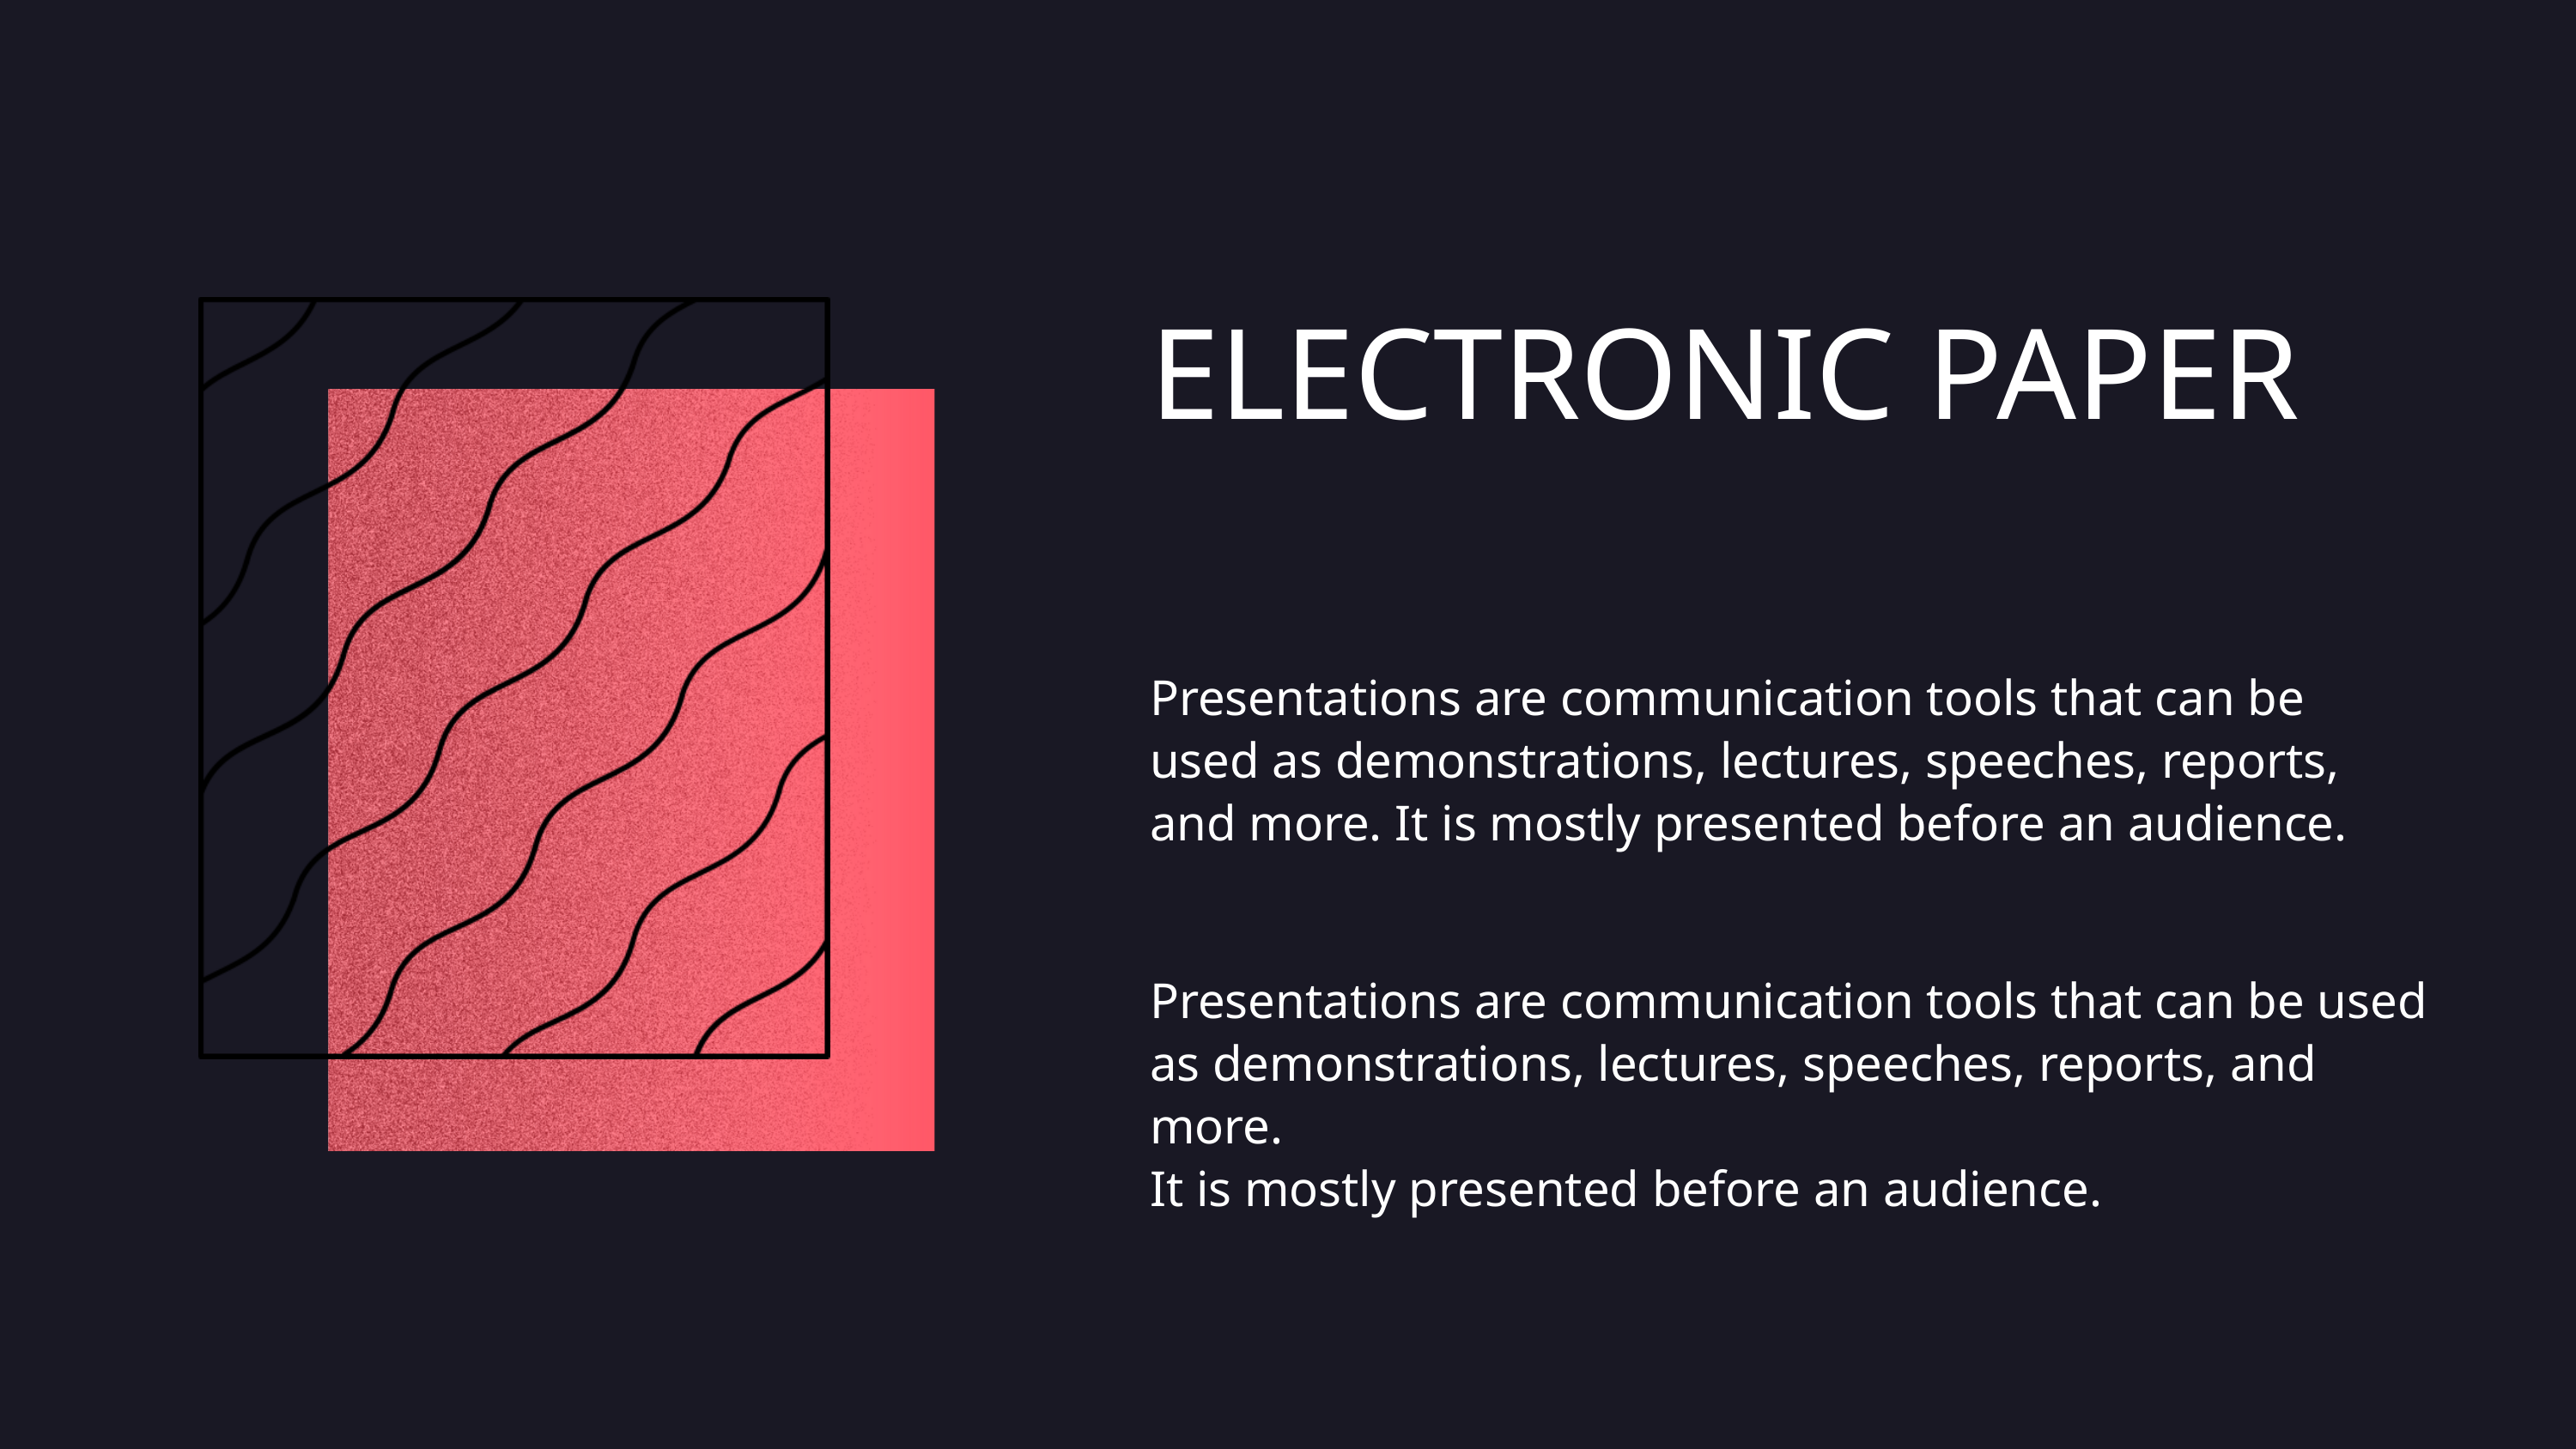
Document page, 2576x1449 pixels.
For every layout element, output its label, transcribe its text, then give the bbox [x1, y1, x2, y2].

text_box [1149, 664, 2432, 1152]
text_box ELECTRONIC PAPER [1150, 306, 2432, 445]
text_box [198, 297, 935, 1152]
